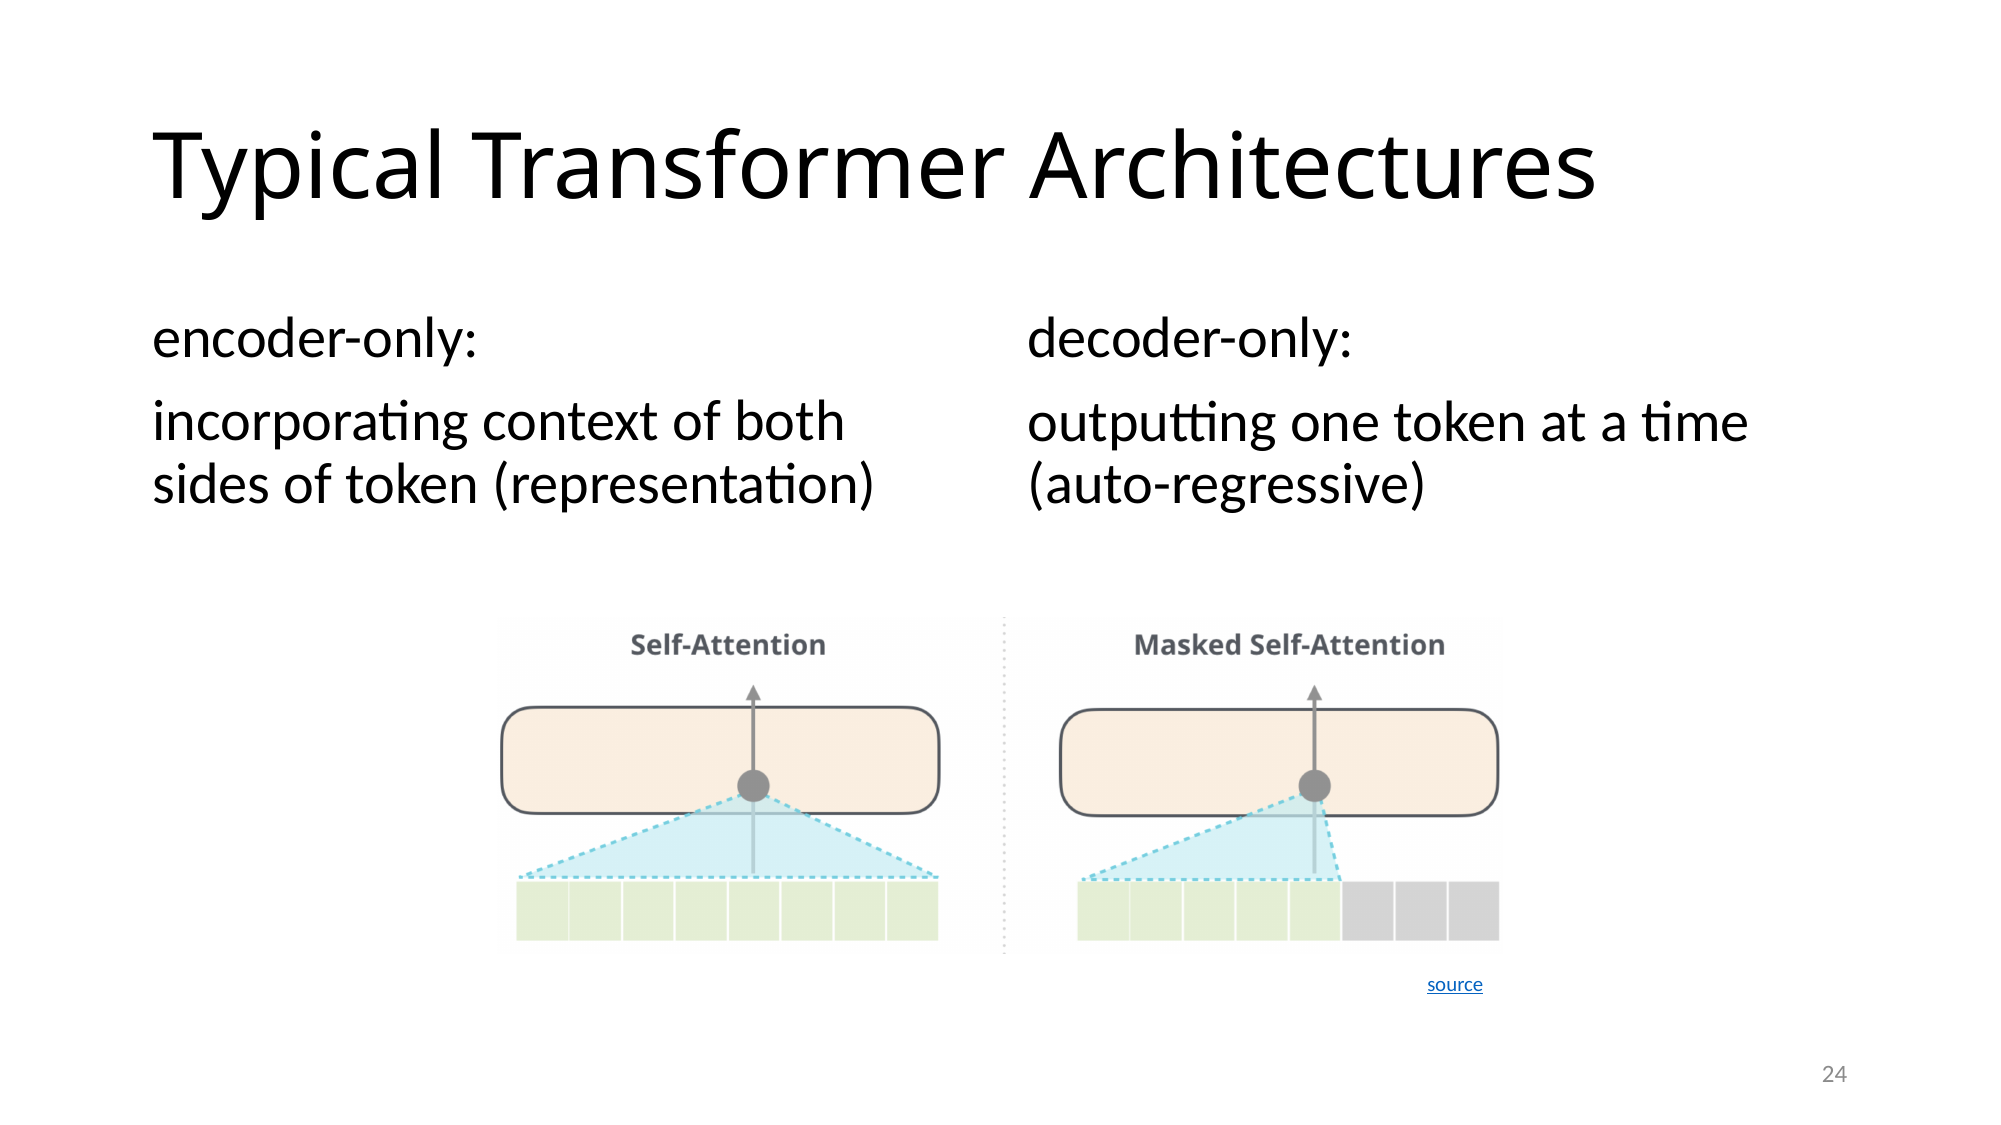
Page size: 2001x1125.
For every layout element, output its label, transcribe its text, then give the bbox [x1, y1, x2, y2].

title Typical Transformer Architectures [137, 59, 1863, 278]
slide_number 24 [1412, 1042, 1863, 1103]
list encoder-only: incorporating context of both sides of token (representation) [137, 299, 988, 1014]
text_box source [1412, 963, 1500, 1004]
list decoder-only: outputting one token at a time (auto-regressive) [1012, 299, 1863, 1014]
picture [497, 617, 1503, 955]
